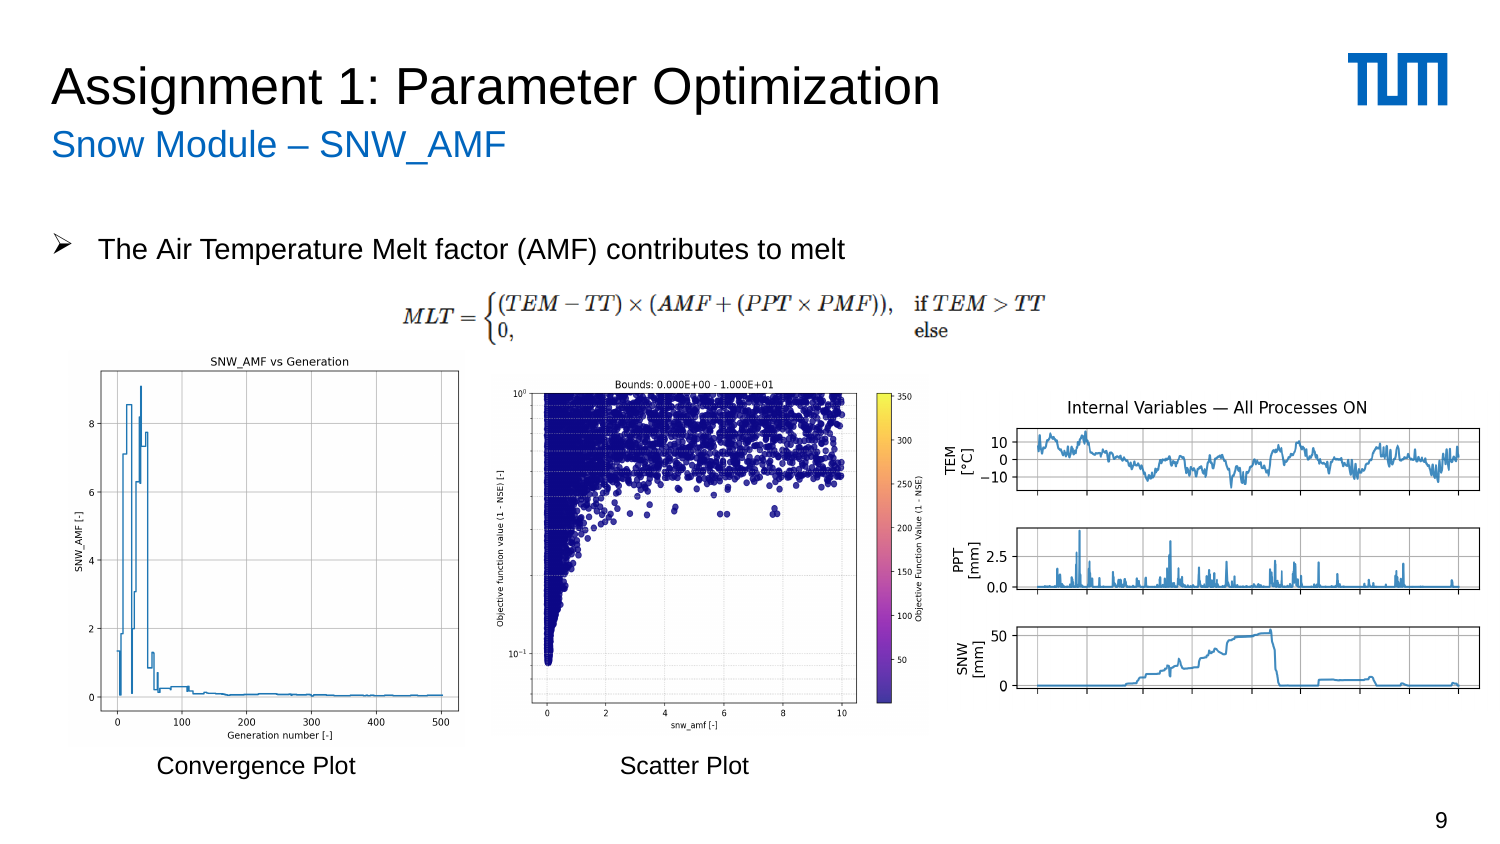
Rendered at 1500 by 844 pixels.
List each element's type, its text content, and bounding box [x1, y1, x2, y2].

picture [491, 374, 929, 736]
list Snow Module – SNW_AMF [51, 112, 1447, 165]
slide_number 9 [1111, 796, 1448, 842]
picture [935, 390, 1500, 712]
text_box The Air Temperature Melt factor (AMF) contributes to melt [51, 225, 1475, 266]
title Assignment 1: Parameter Optimization [50, 47, 1448, 111]
text_box Scatter Plot [619, 744, 834, 779]
picture [67, 278, 1056, 747]
text_box Convergence Plot [156, 755, 371, 779]
